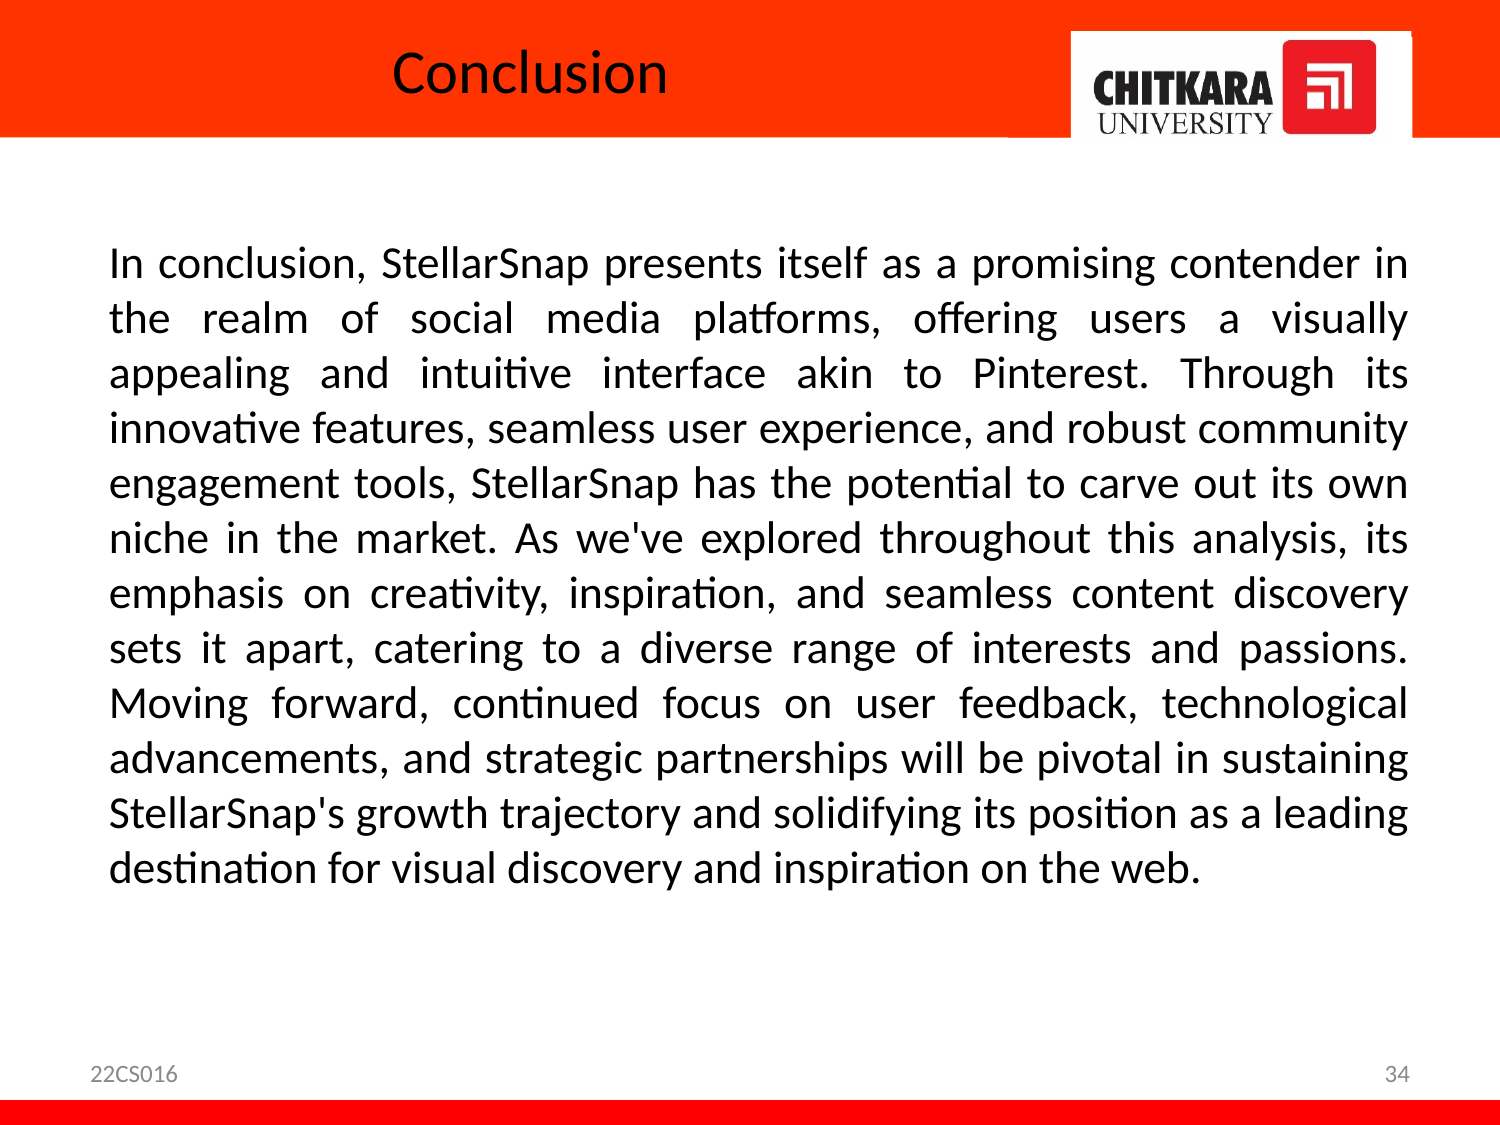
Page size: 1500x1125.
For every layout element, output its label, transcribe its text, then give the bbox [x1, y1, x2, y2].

slide_number 22CS016 [75, 1042, 425, 1103]
picture [1074, 37, 1391, 138]
slide_number 34 [1074, 1042, 1425, 1103]
list In conclusion, StellarSnap presents itself as a promising contender in the realm of social media platforms, offering users a visually appealing and intuitive interface akin to Pinterest. Through its innovative features, seamless user experience, and robust community engagement tools, StellarSnap has the potential to carve out its own niche in the market. As we've explored throughout this analysis, its emphasis on creativity, inspiration, and seamless content discovery sets it apart, catering to a diverse range of interests and passions. Moving forward, continued focus on user feedback, technological advancements, and strategic partnerships will be pivotal in sustaining StellarSnap's growth trajectory and solidifying its position as a leading destination for visual discovery and inspiration on the web. [75, 224, 1425, 968]
title Conclusion [0, 0, 1063, 138]
